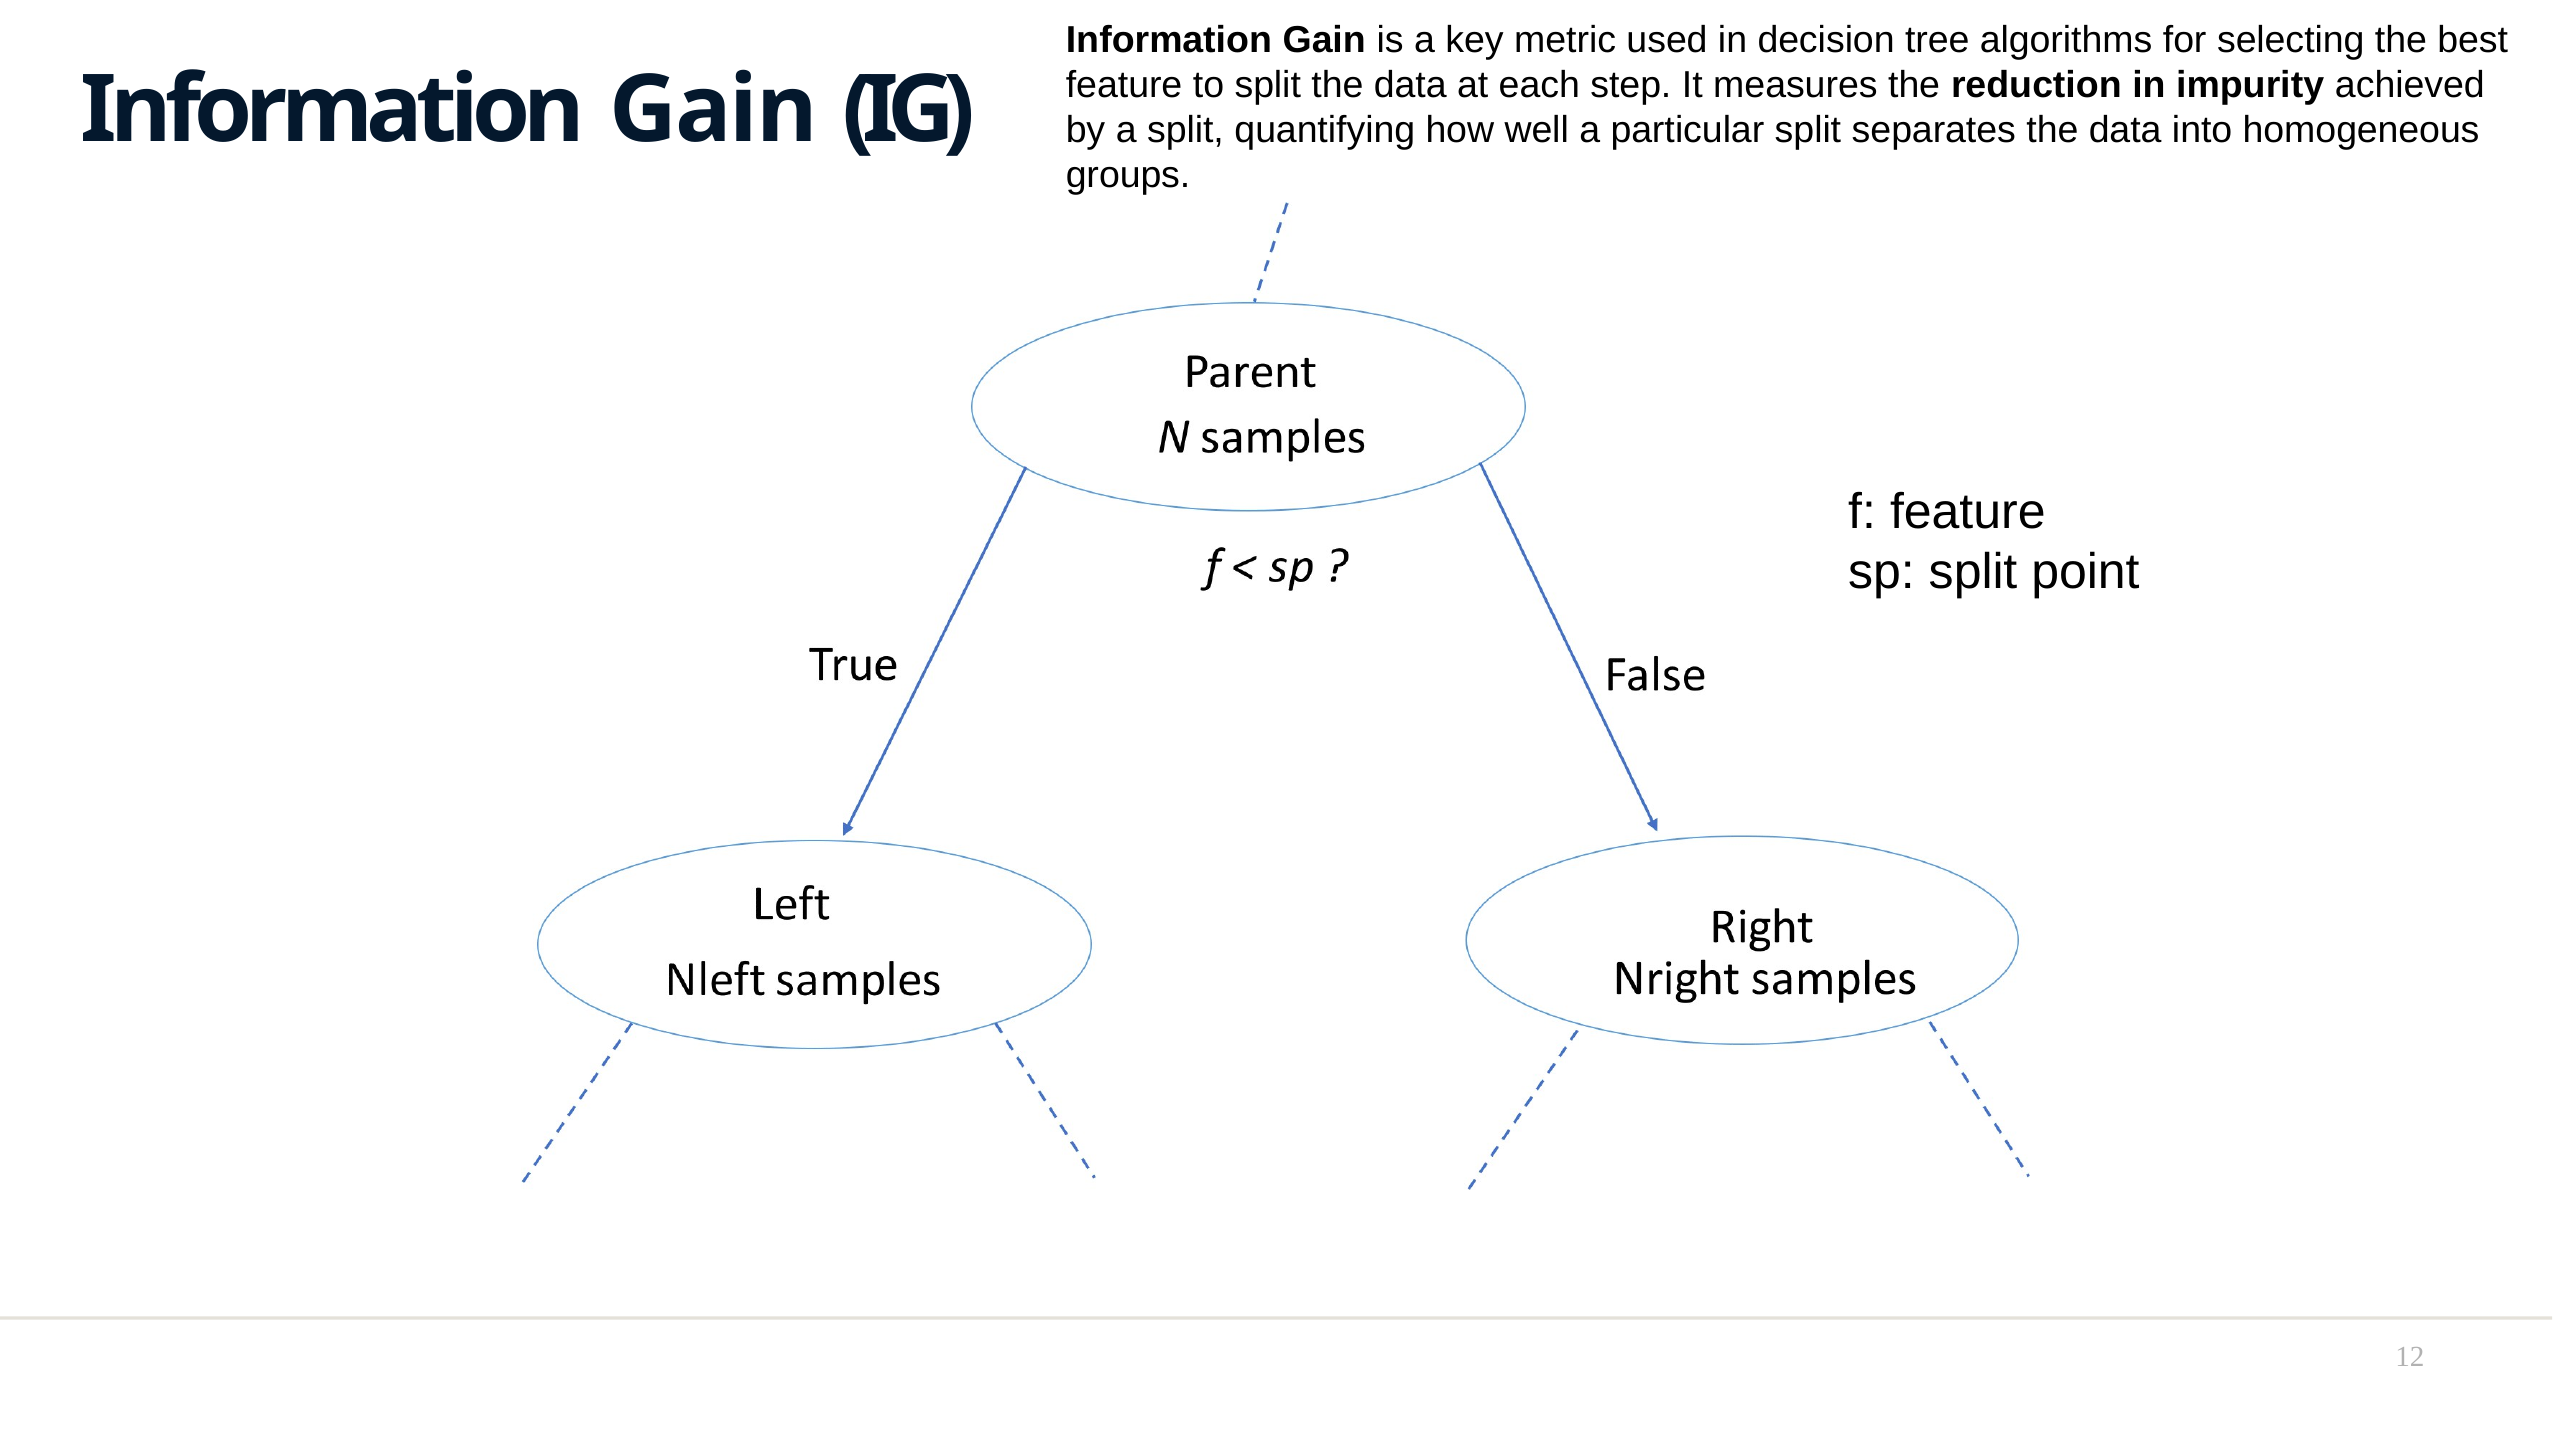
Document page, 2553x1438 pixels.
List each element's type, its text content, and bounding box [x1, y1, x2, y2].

picture [521, 201, 2030, 1190]
slide_number 12 [1837, 1336, 2425, 1409]
title Information Gain (IG) [78, 44, 1051, 288]
text_box f: feature sp: split point [2035, 471, 2170, 666]
text_box Information Gain is a key metric used in decision tree algorithms for selecting the best feature to split the data at each step. It measures the reduction in impurity achieved by a split, quantifying how well a particular split separates the data into homogeneous groups. [1051, 7, 2539, 202]
